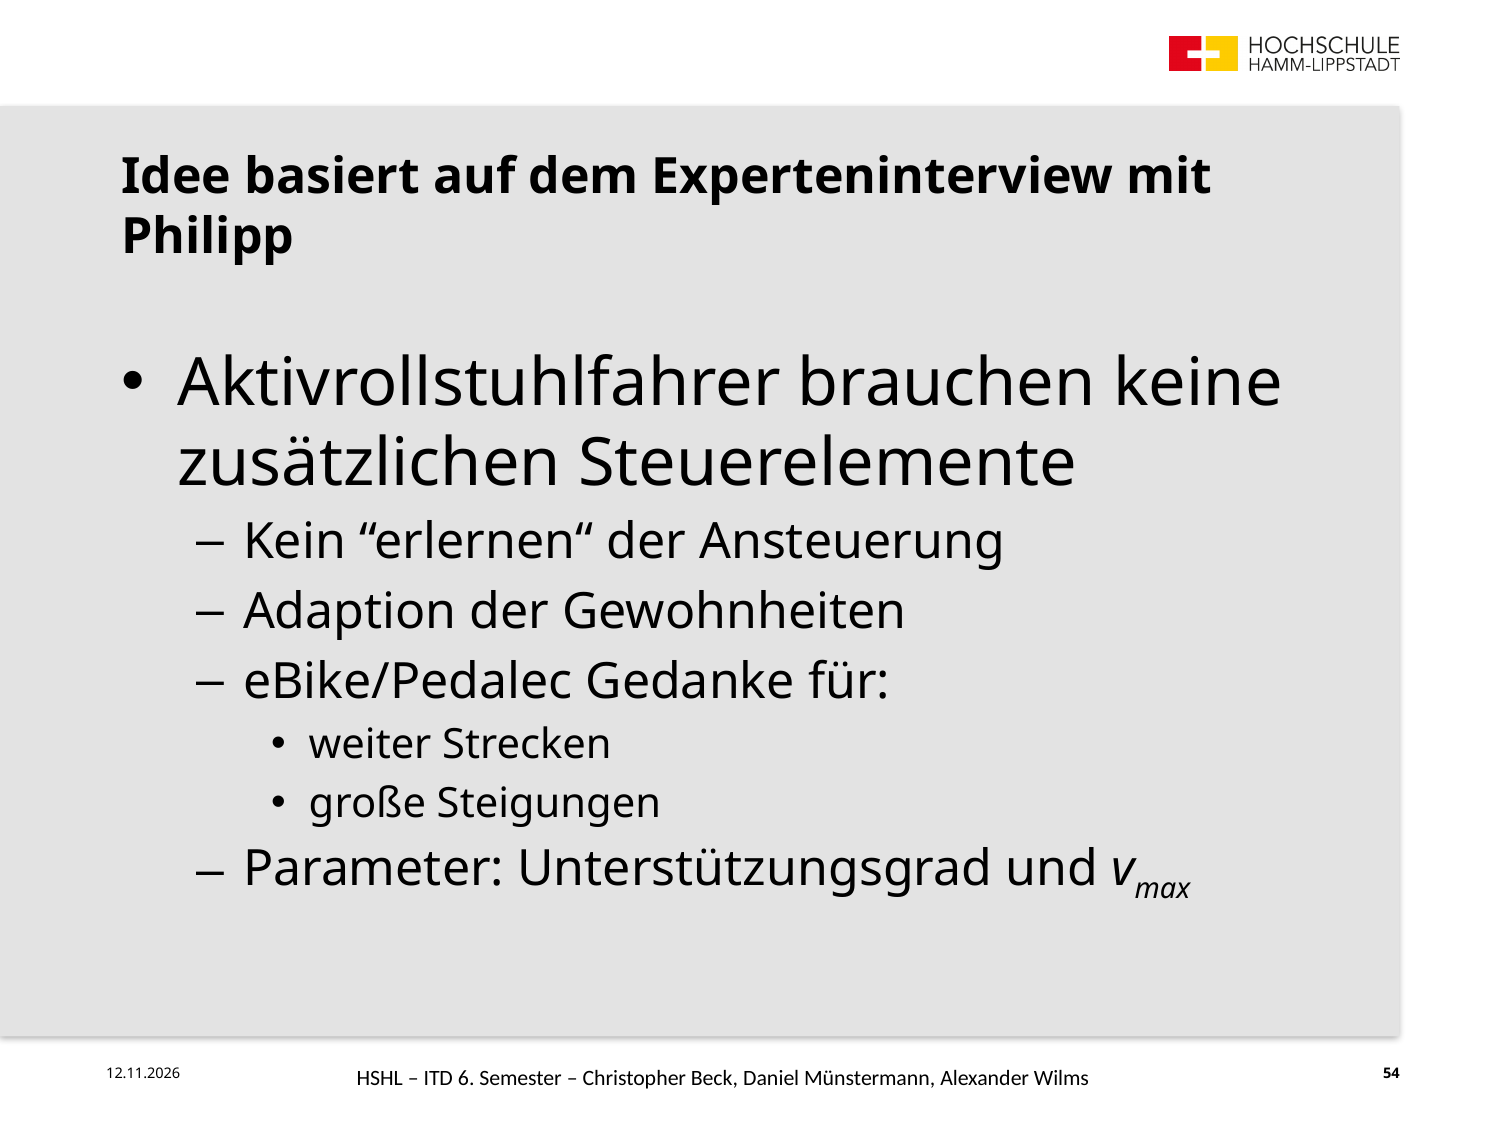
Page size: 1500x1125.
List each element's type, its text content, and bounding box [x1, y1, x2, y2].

text_box HSHL – ITD 6. Semester – Christopher Beck, Daniel Münstermann, Alexander Wilms [341, 1055, 1105, 1097]
list Aktivrollstuhlfahrer brauchen keine zusätzlichen Steuerelemente Kein “erlernen“ der Ansteuerung Adaption der Gewohnheiten eBike/Pedalec Gedanke für: weiter Strecken große Steigungen Parameter: Unterstützungsgrad und vmax [106, 331, 1366, 1005]
text_box Idee basiert auf dem Experteninterview mit Philipp [106, 125, 1340, 281]
picture [1169, 36, 1400, 71]
slide_number 54 [1105, 1065, 1400, 1084]
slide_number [106, 1065, 341, 1084]
